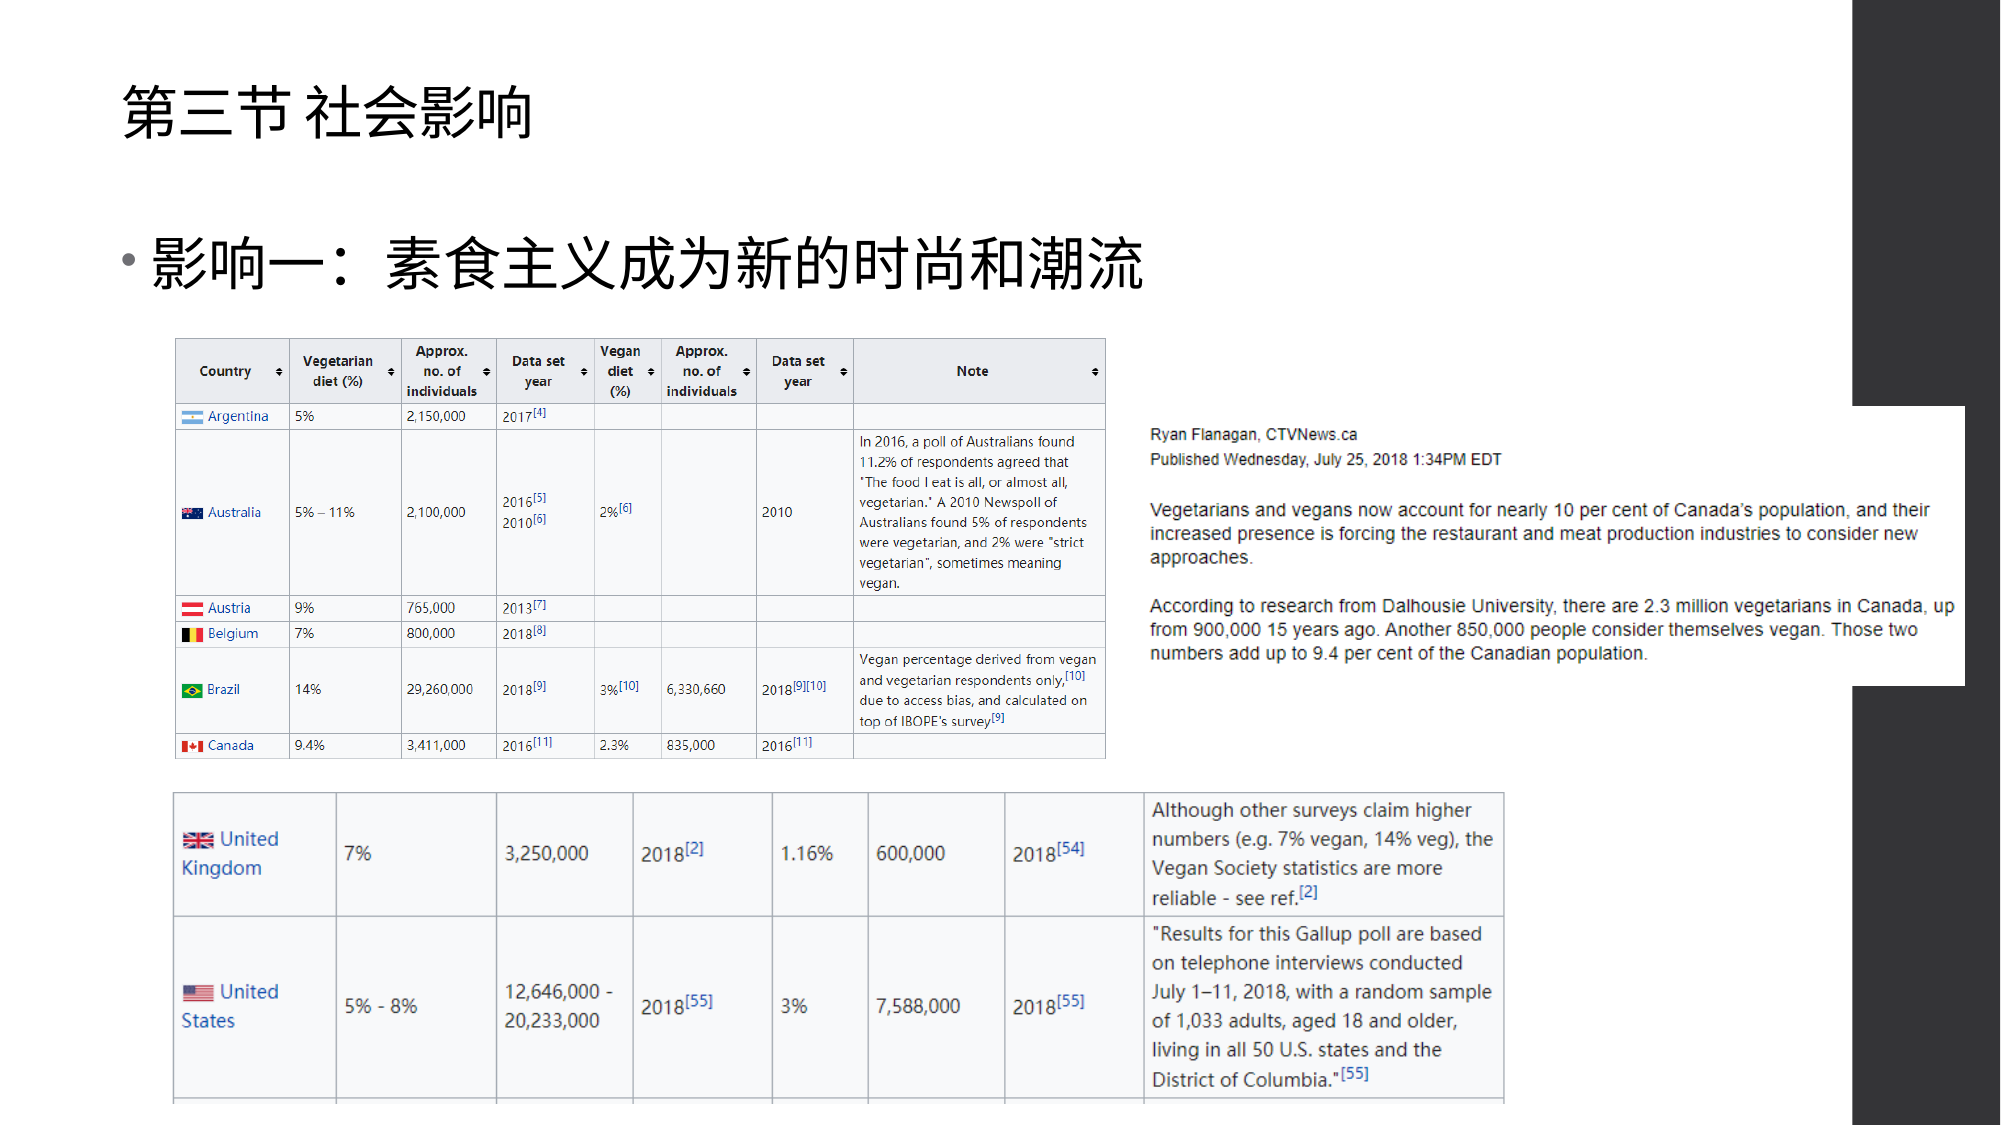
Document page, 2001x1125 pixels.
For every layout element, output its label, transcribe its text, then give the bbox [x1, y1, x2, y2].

picture [169, 334, 1109, 759]
picture [1146, 406, 1965, 686]
picture [169, 792, 1510, 1104]
title 第三节 社会影响 [105, 59, 1831, 158]
list 影响一：素食主义成为新的时尚和潮流 [105, 213, 1831, 1000]
